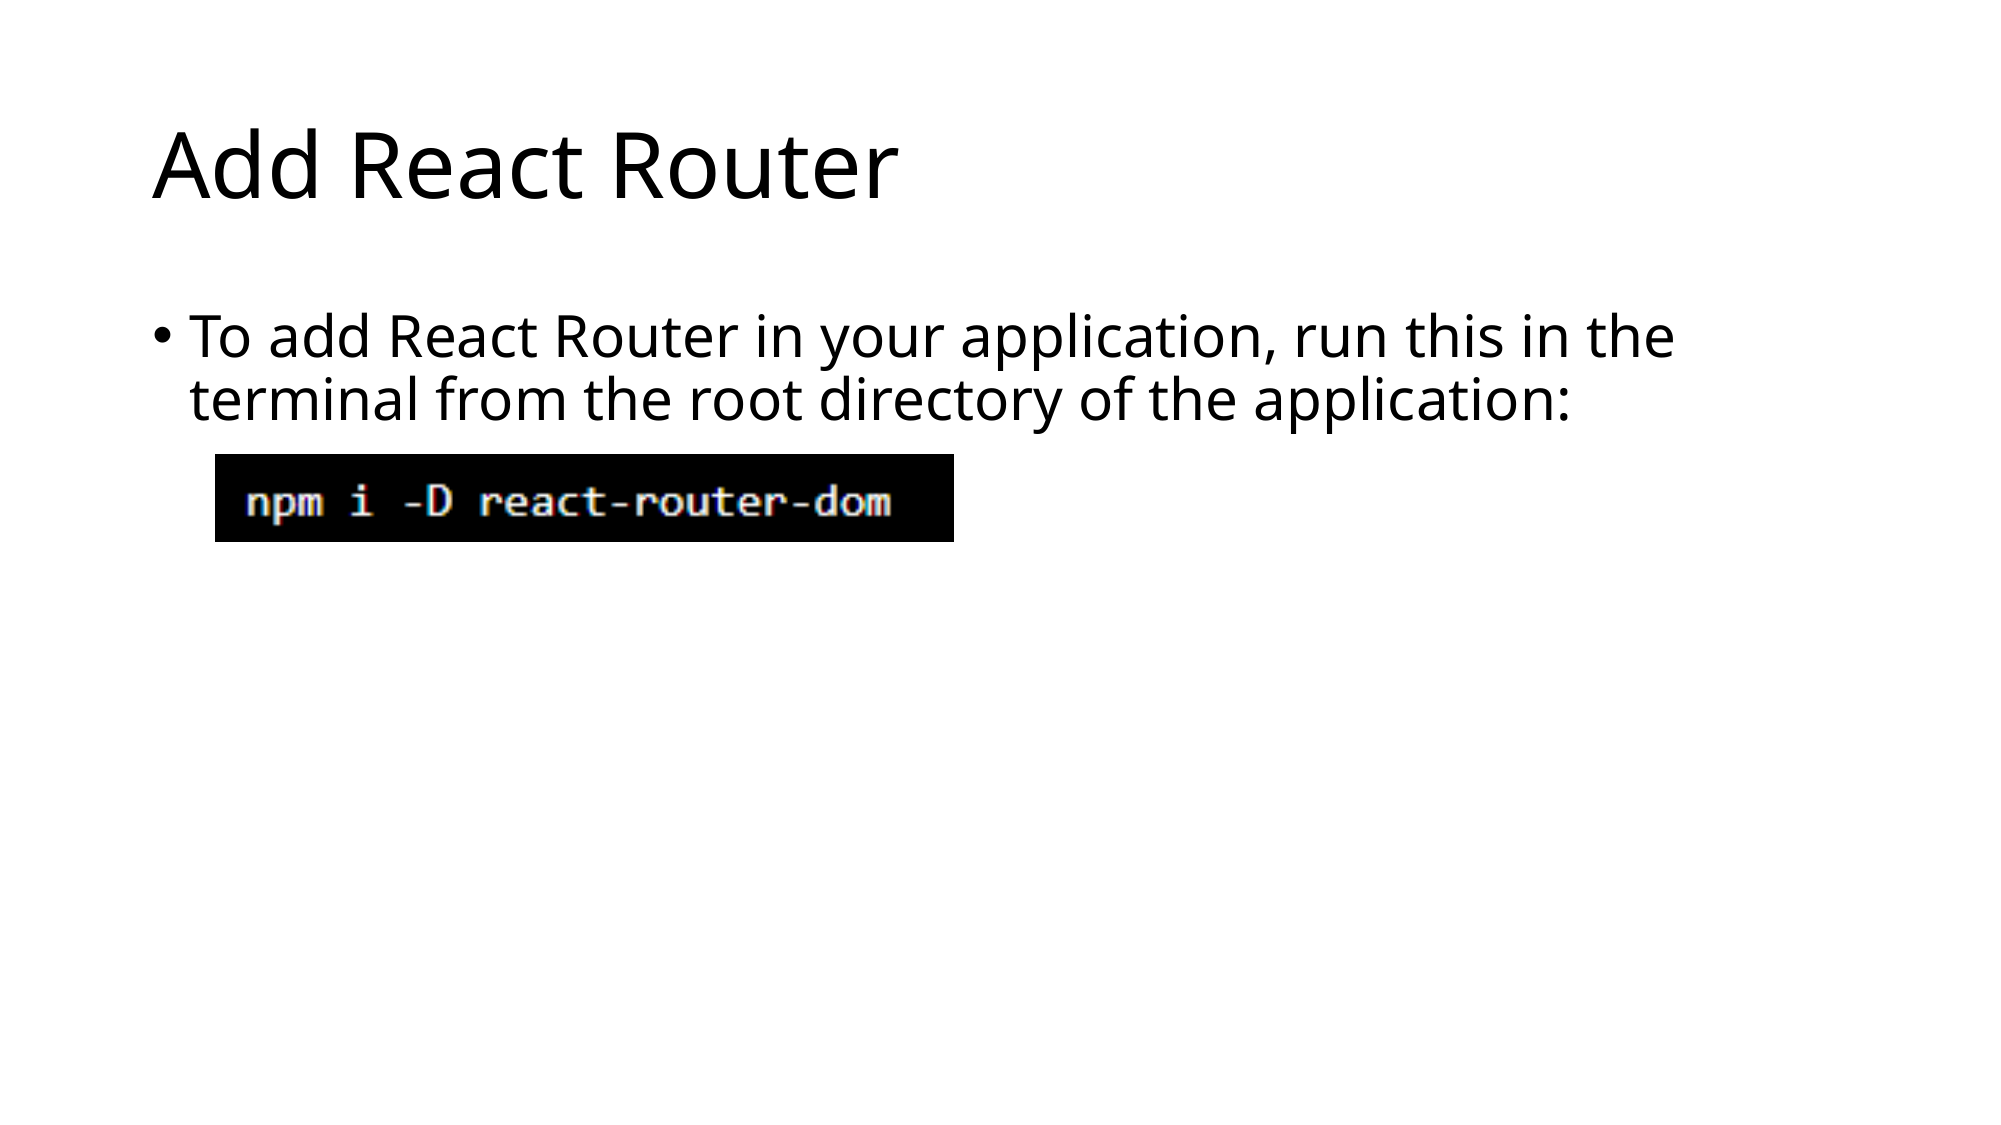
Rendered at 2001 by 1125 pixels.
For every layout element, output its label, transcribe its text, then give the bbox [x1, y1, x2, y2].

title Add React Router [137, 59, 1863, 278]
list To add React Router in your application, run this in the terminal from the root directory of the application: [137, 299, 1863, 1014]
picture [215, 453, 955, 542]
